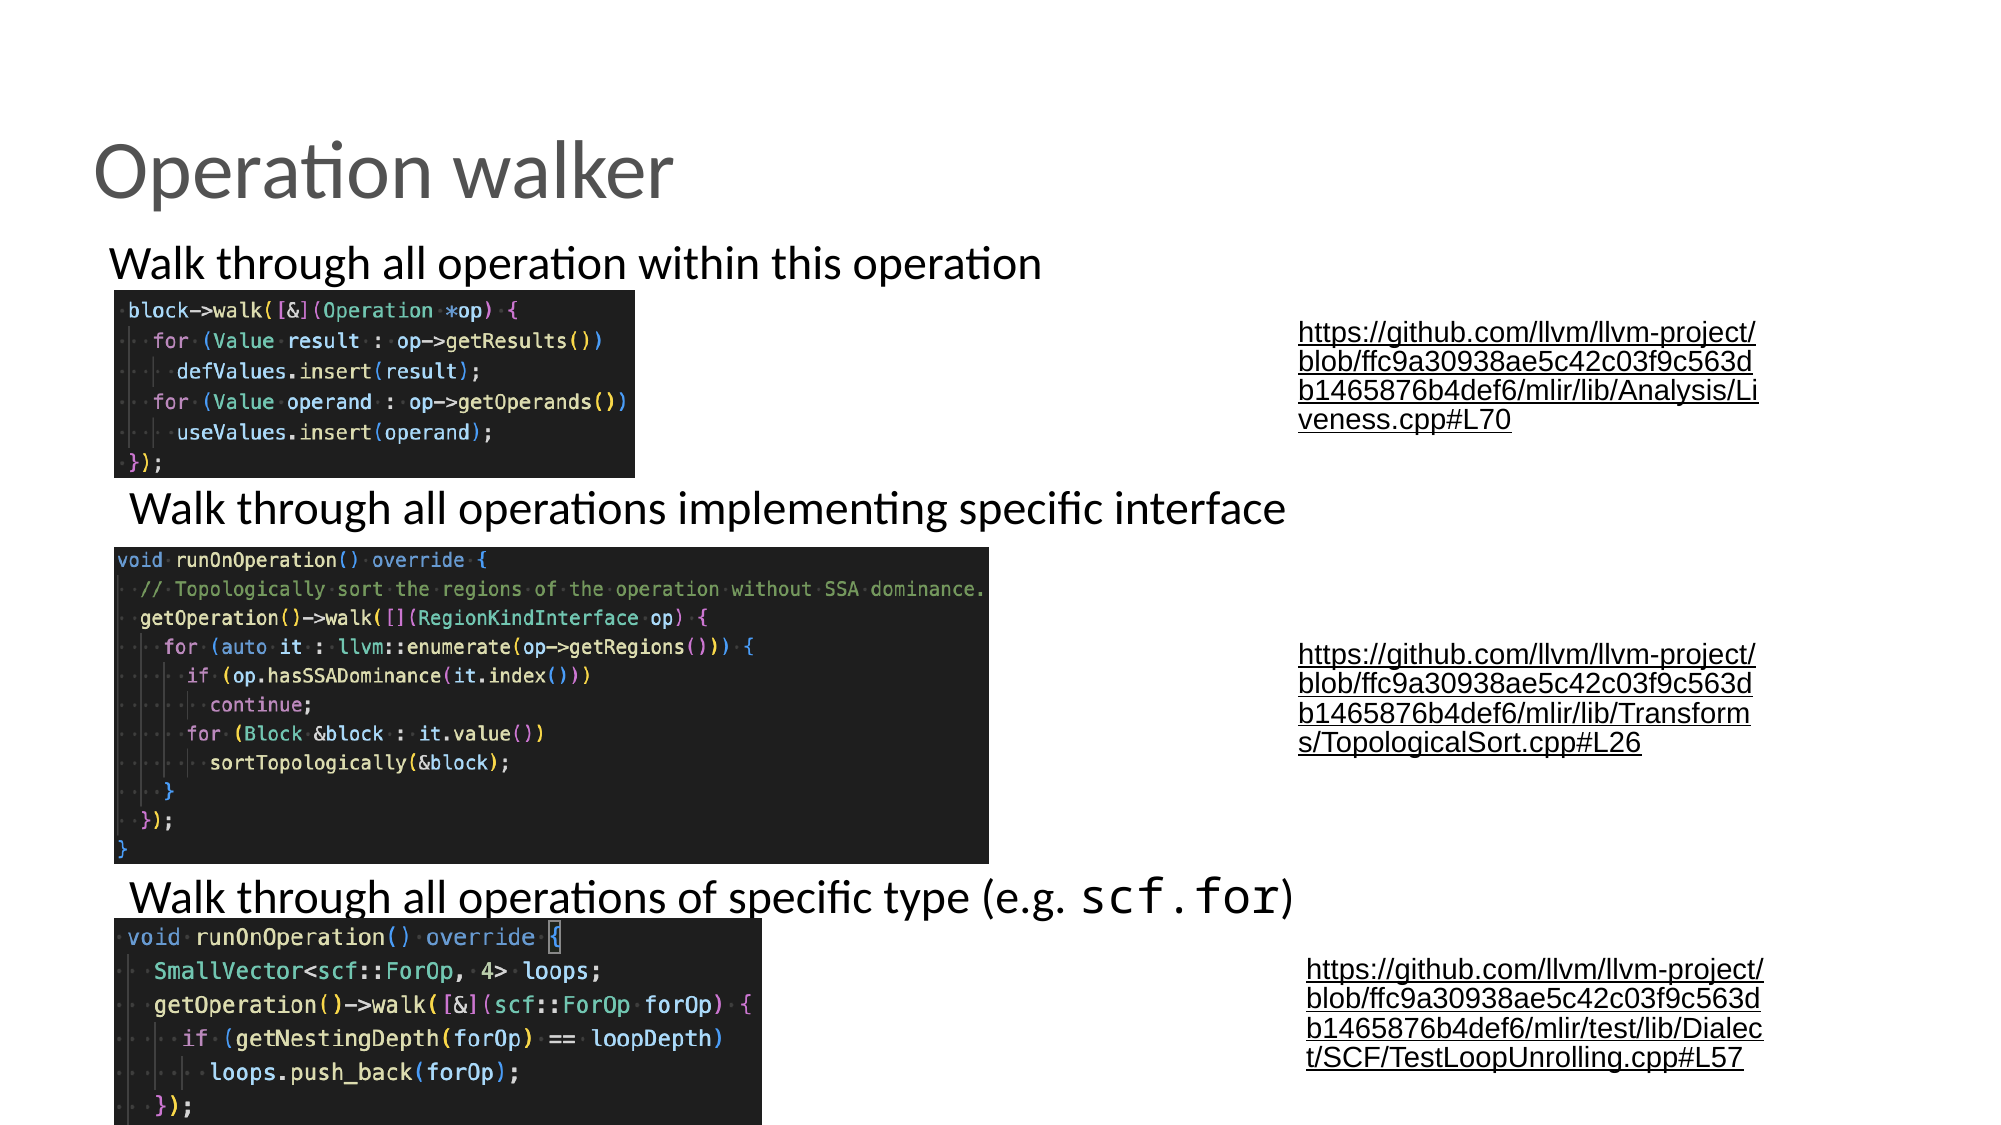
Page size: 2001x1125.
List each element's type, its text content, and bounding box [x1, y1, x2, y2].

picture [113, 546, 989, 864]
list Walk through all operations of specific type (e.g. scf.for) [114, 864, 1921, 933]
text_box https://github.com/llvm/llvm-project/blob/ffc9a30938ae5c42c03f9c563db1465876b4def6/mlir/lib/Transforms/TopologicalSort.cpp#L26 [1283, 620, 1776, 721]
title Operation walker [93, 93, 1900, 230]
text_box https://github.com/llvm/llvm-project/blob/ffc9a30938ae5c42c03f9c563db1465876b4def6/mlir/test/lib/Dialect/SCF/TestLoopUnrolling.cpp#L57 [1291, 935, 1784, 1036]
text_box https://github.com/llvm/llvm-project/blob/ffc9a30938ae5c42c03f9c563db1465876b4def6/mlir/lib/Analysis/Liveness.cpp#L70 [1283, 298, 1776, 399]
list Walk through all operation within this operation [93, 230, 1900, 299]
list Walk through all operations implementing specific interface [114, 475, 1921, 544]
picture [113, 917, 762, 1125]
picture [113, 290, 635, 479]
